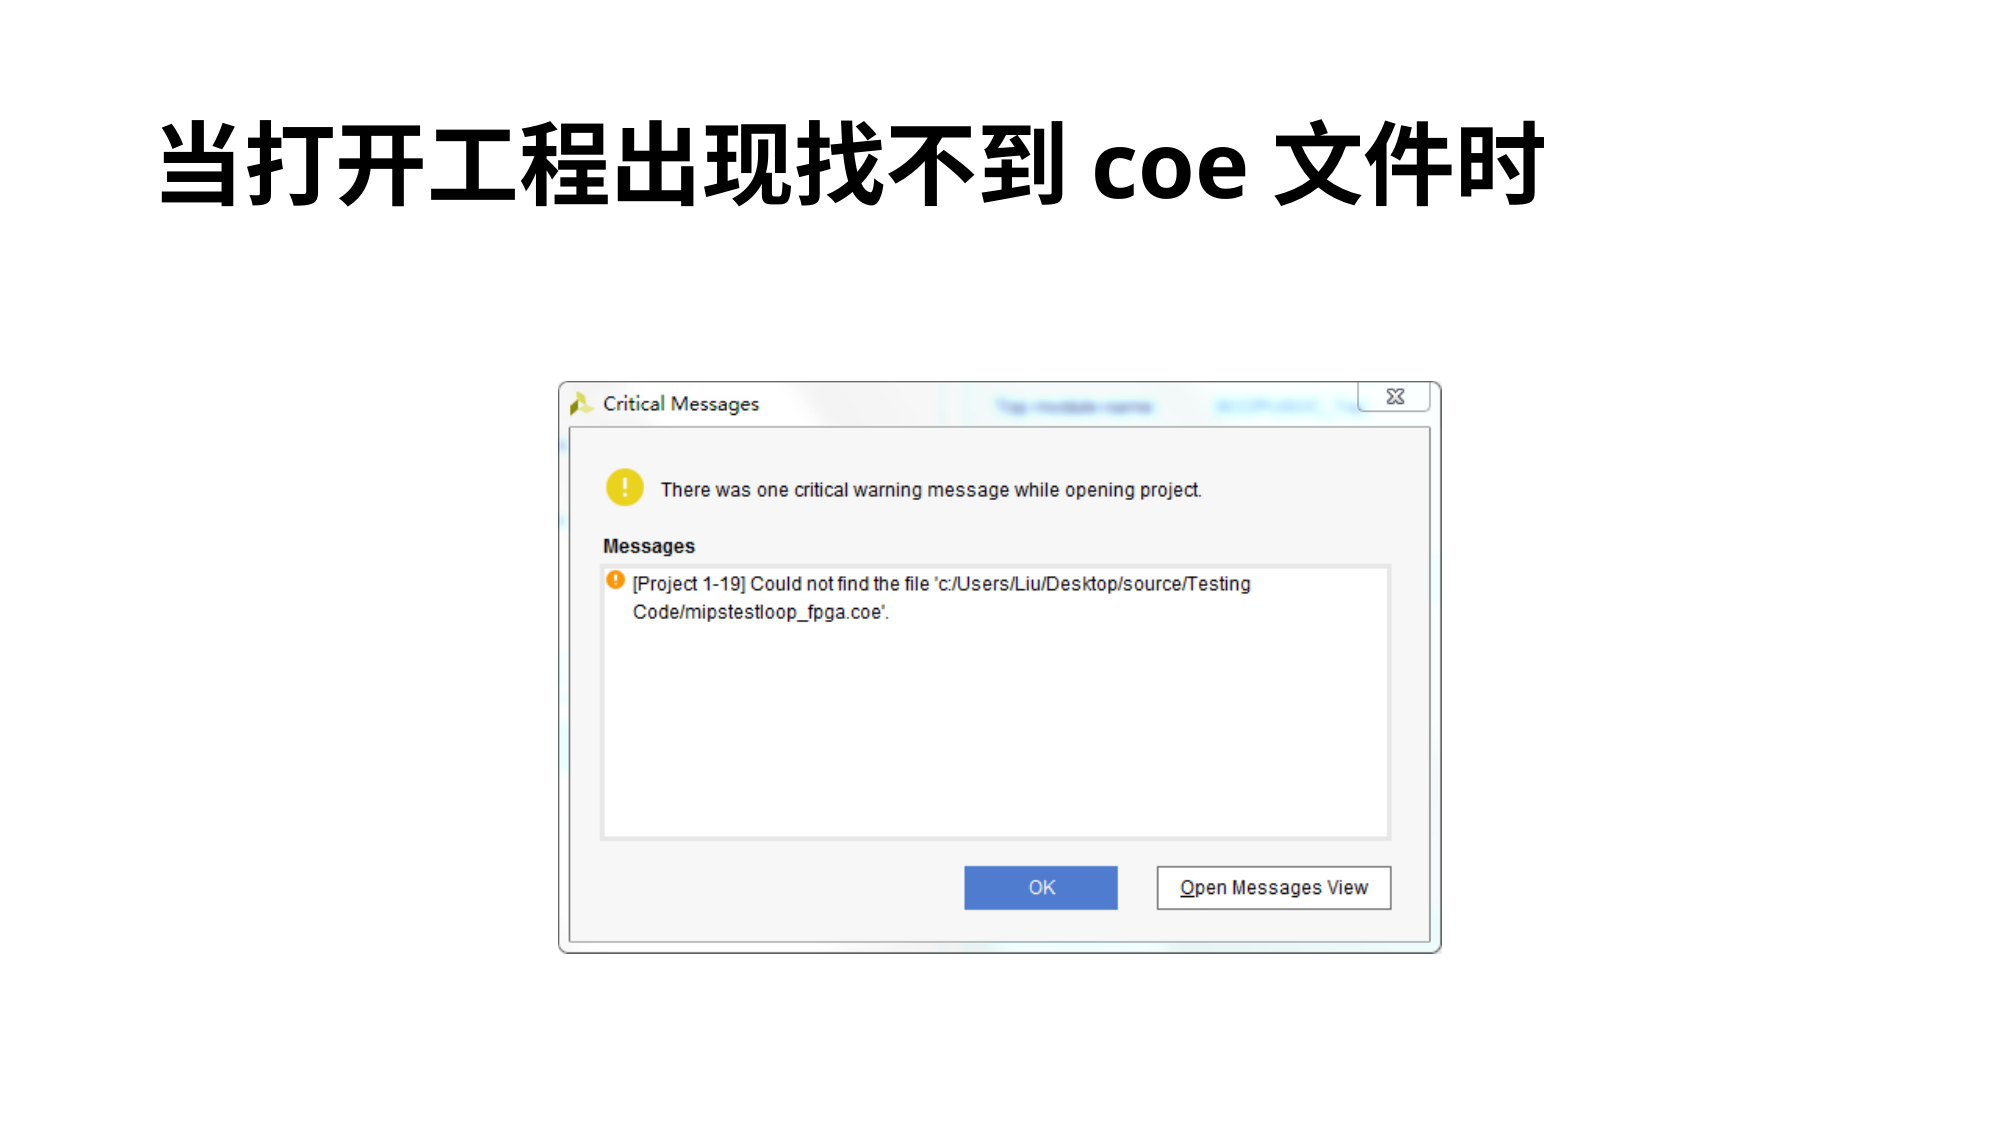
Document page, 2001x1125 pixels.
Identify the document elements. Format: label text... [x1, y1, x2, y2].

title 当打开工程出现找不到coe文件时 [137, 59, 1863, 278]
picture [558, 381, 1442, 954]
